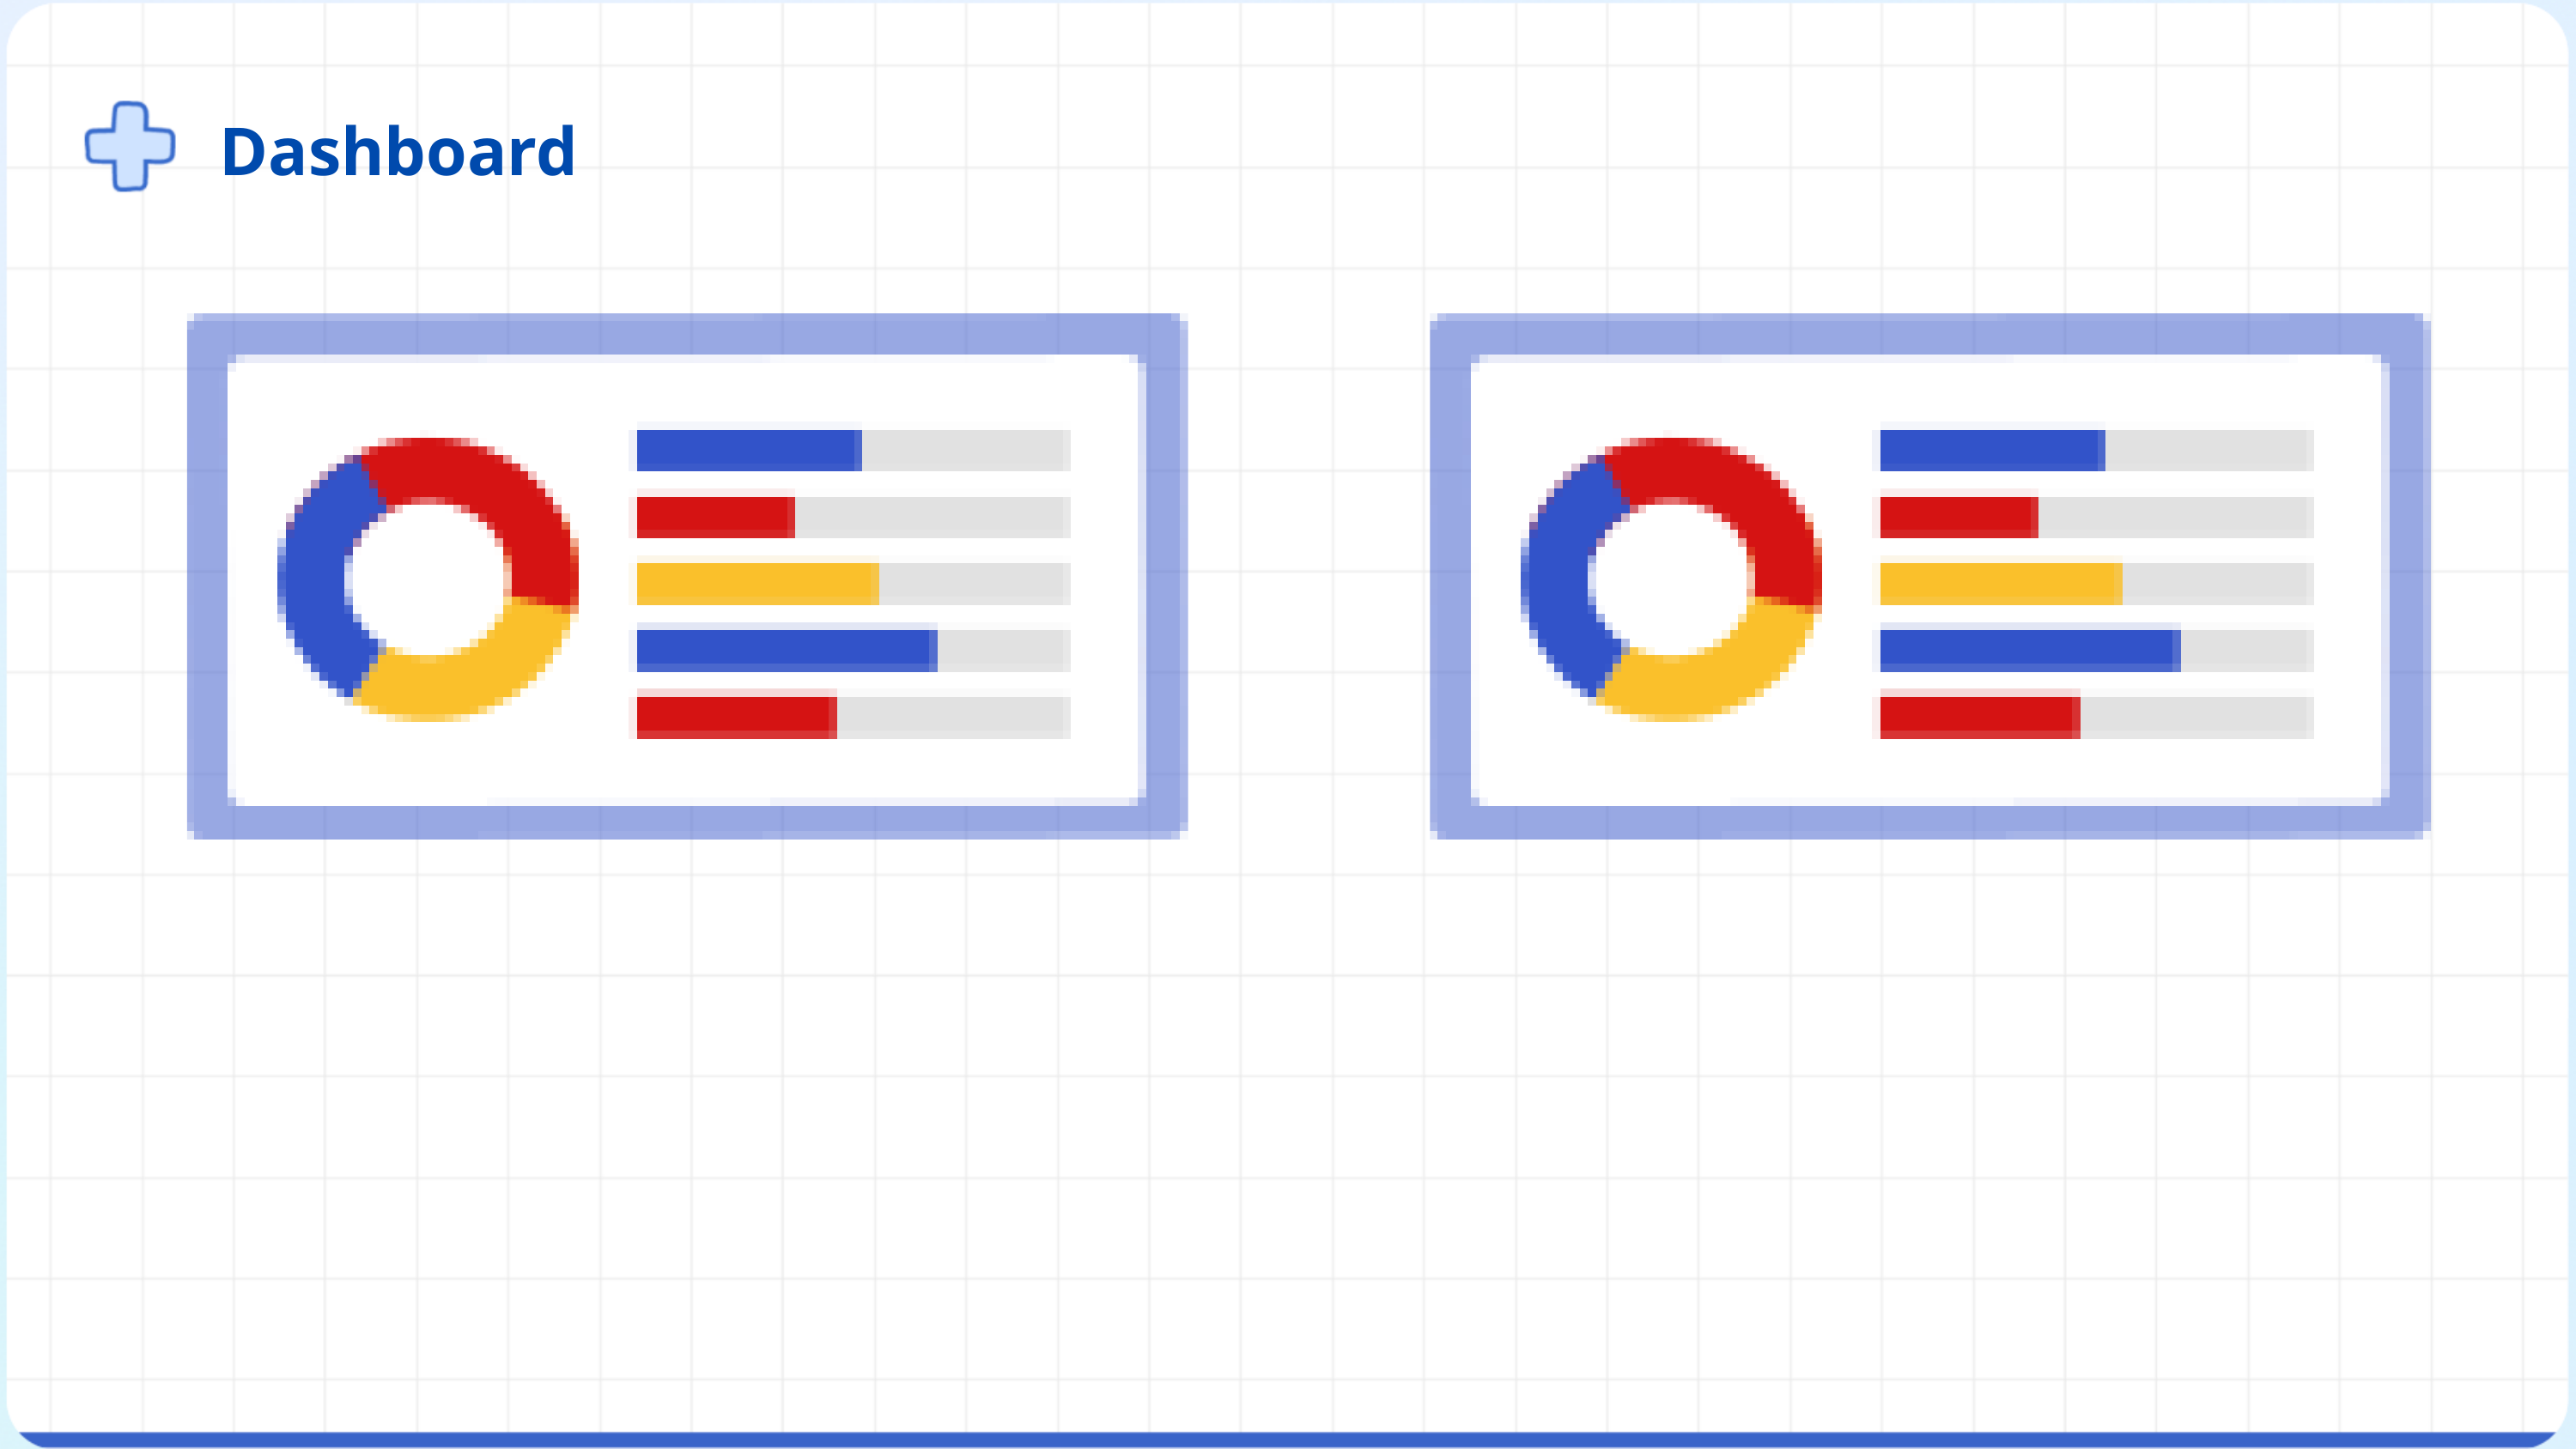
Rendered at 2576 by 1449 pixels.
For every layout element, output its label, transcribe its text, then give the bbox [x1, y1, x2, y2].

text_box [0, 0, 2576, 1449]
text_box [186, 313, 1188, 840]
text_box Dashboard [198, 95, 599, 189]
text_box [1430, 313, 2432, 840]
